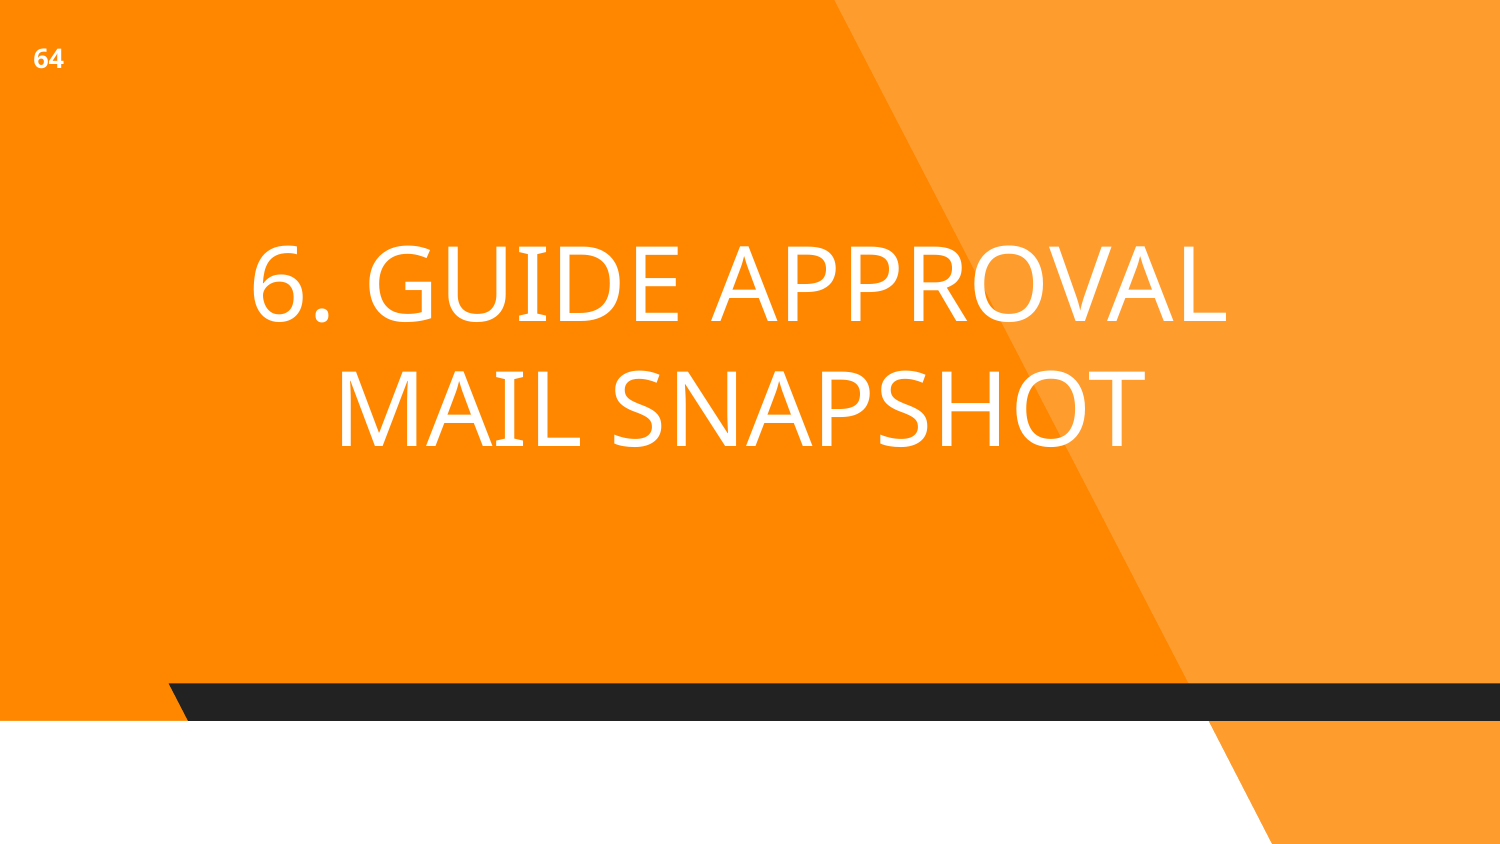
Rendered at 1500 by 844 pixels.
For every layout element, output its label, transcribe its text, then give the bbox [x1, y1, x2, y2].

slide_number 64 [0, 0, 98, 121]
title 6. GUIDE APPROVAL MAIL SNAPSHOT [171, 185, 1308, 483]
